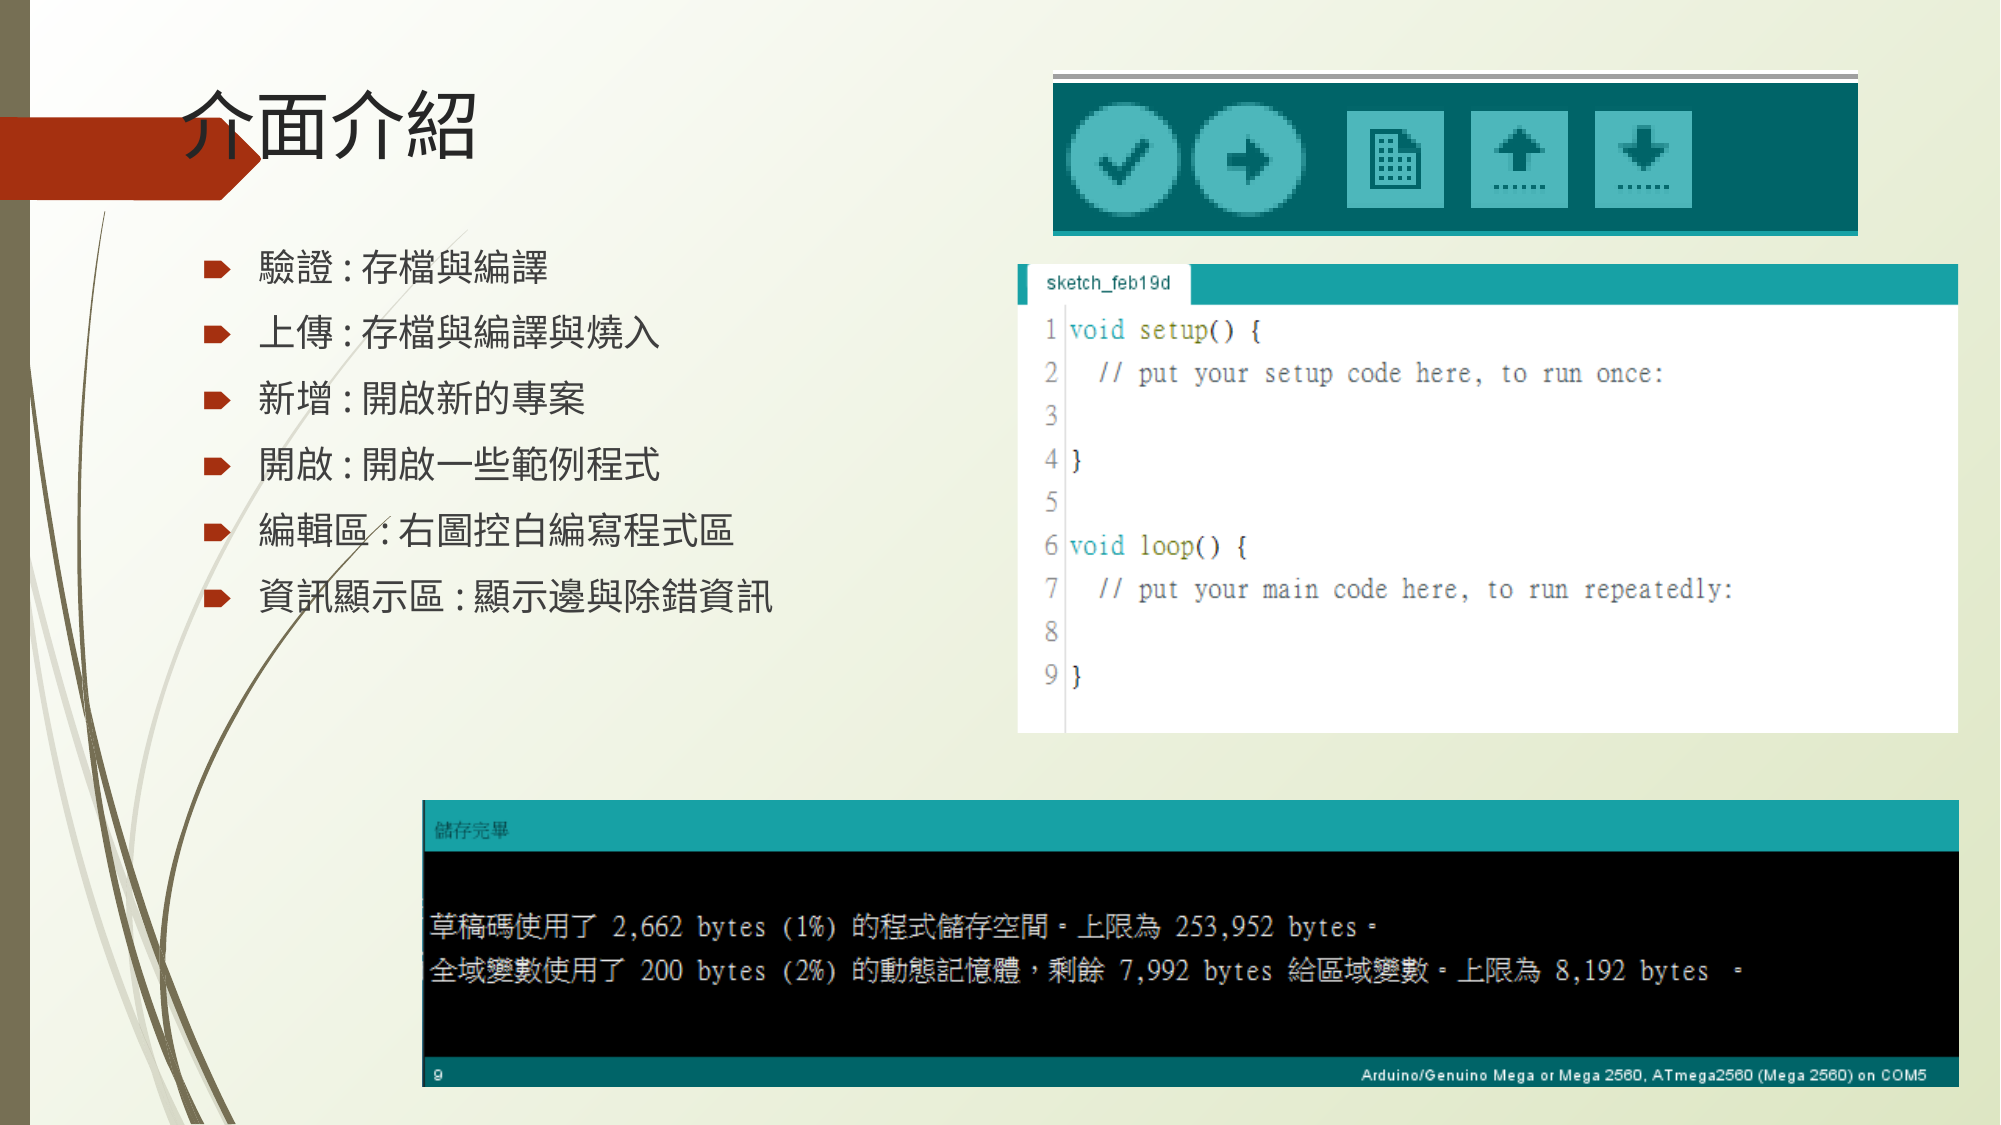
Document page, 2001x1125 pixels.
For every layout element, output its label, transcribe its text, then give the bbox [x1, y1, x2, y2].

picture [1017, 264, 1959, 733]
picture [422, 800, 1959, 1087]
picture [1052, 70, 1858, 237]
title 介面介紹 [165, 70, 1050, 197]
list 驗證:存檔與編譯 上傳:存檔與編譯與燒入 新增:開啟新的專案 開啟:開啟一些範例程式 編輯區:右圖控白編寫程式區 資訊顯示區:顯示邊與除錯資訊 [187, 236, 940, 1020]
